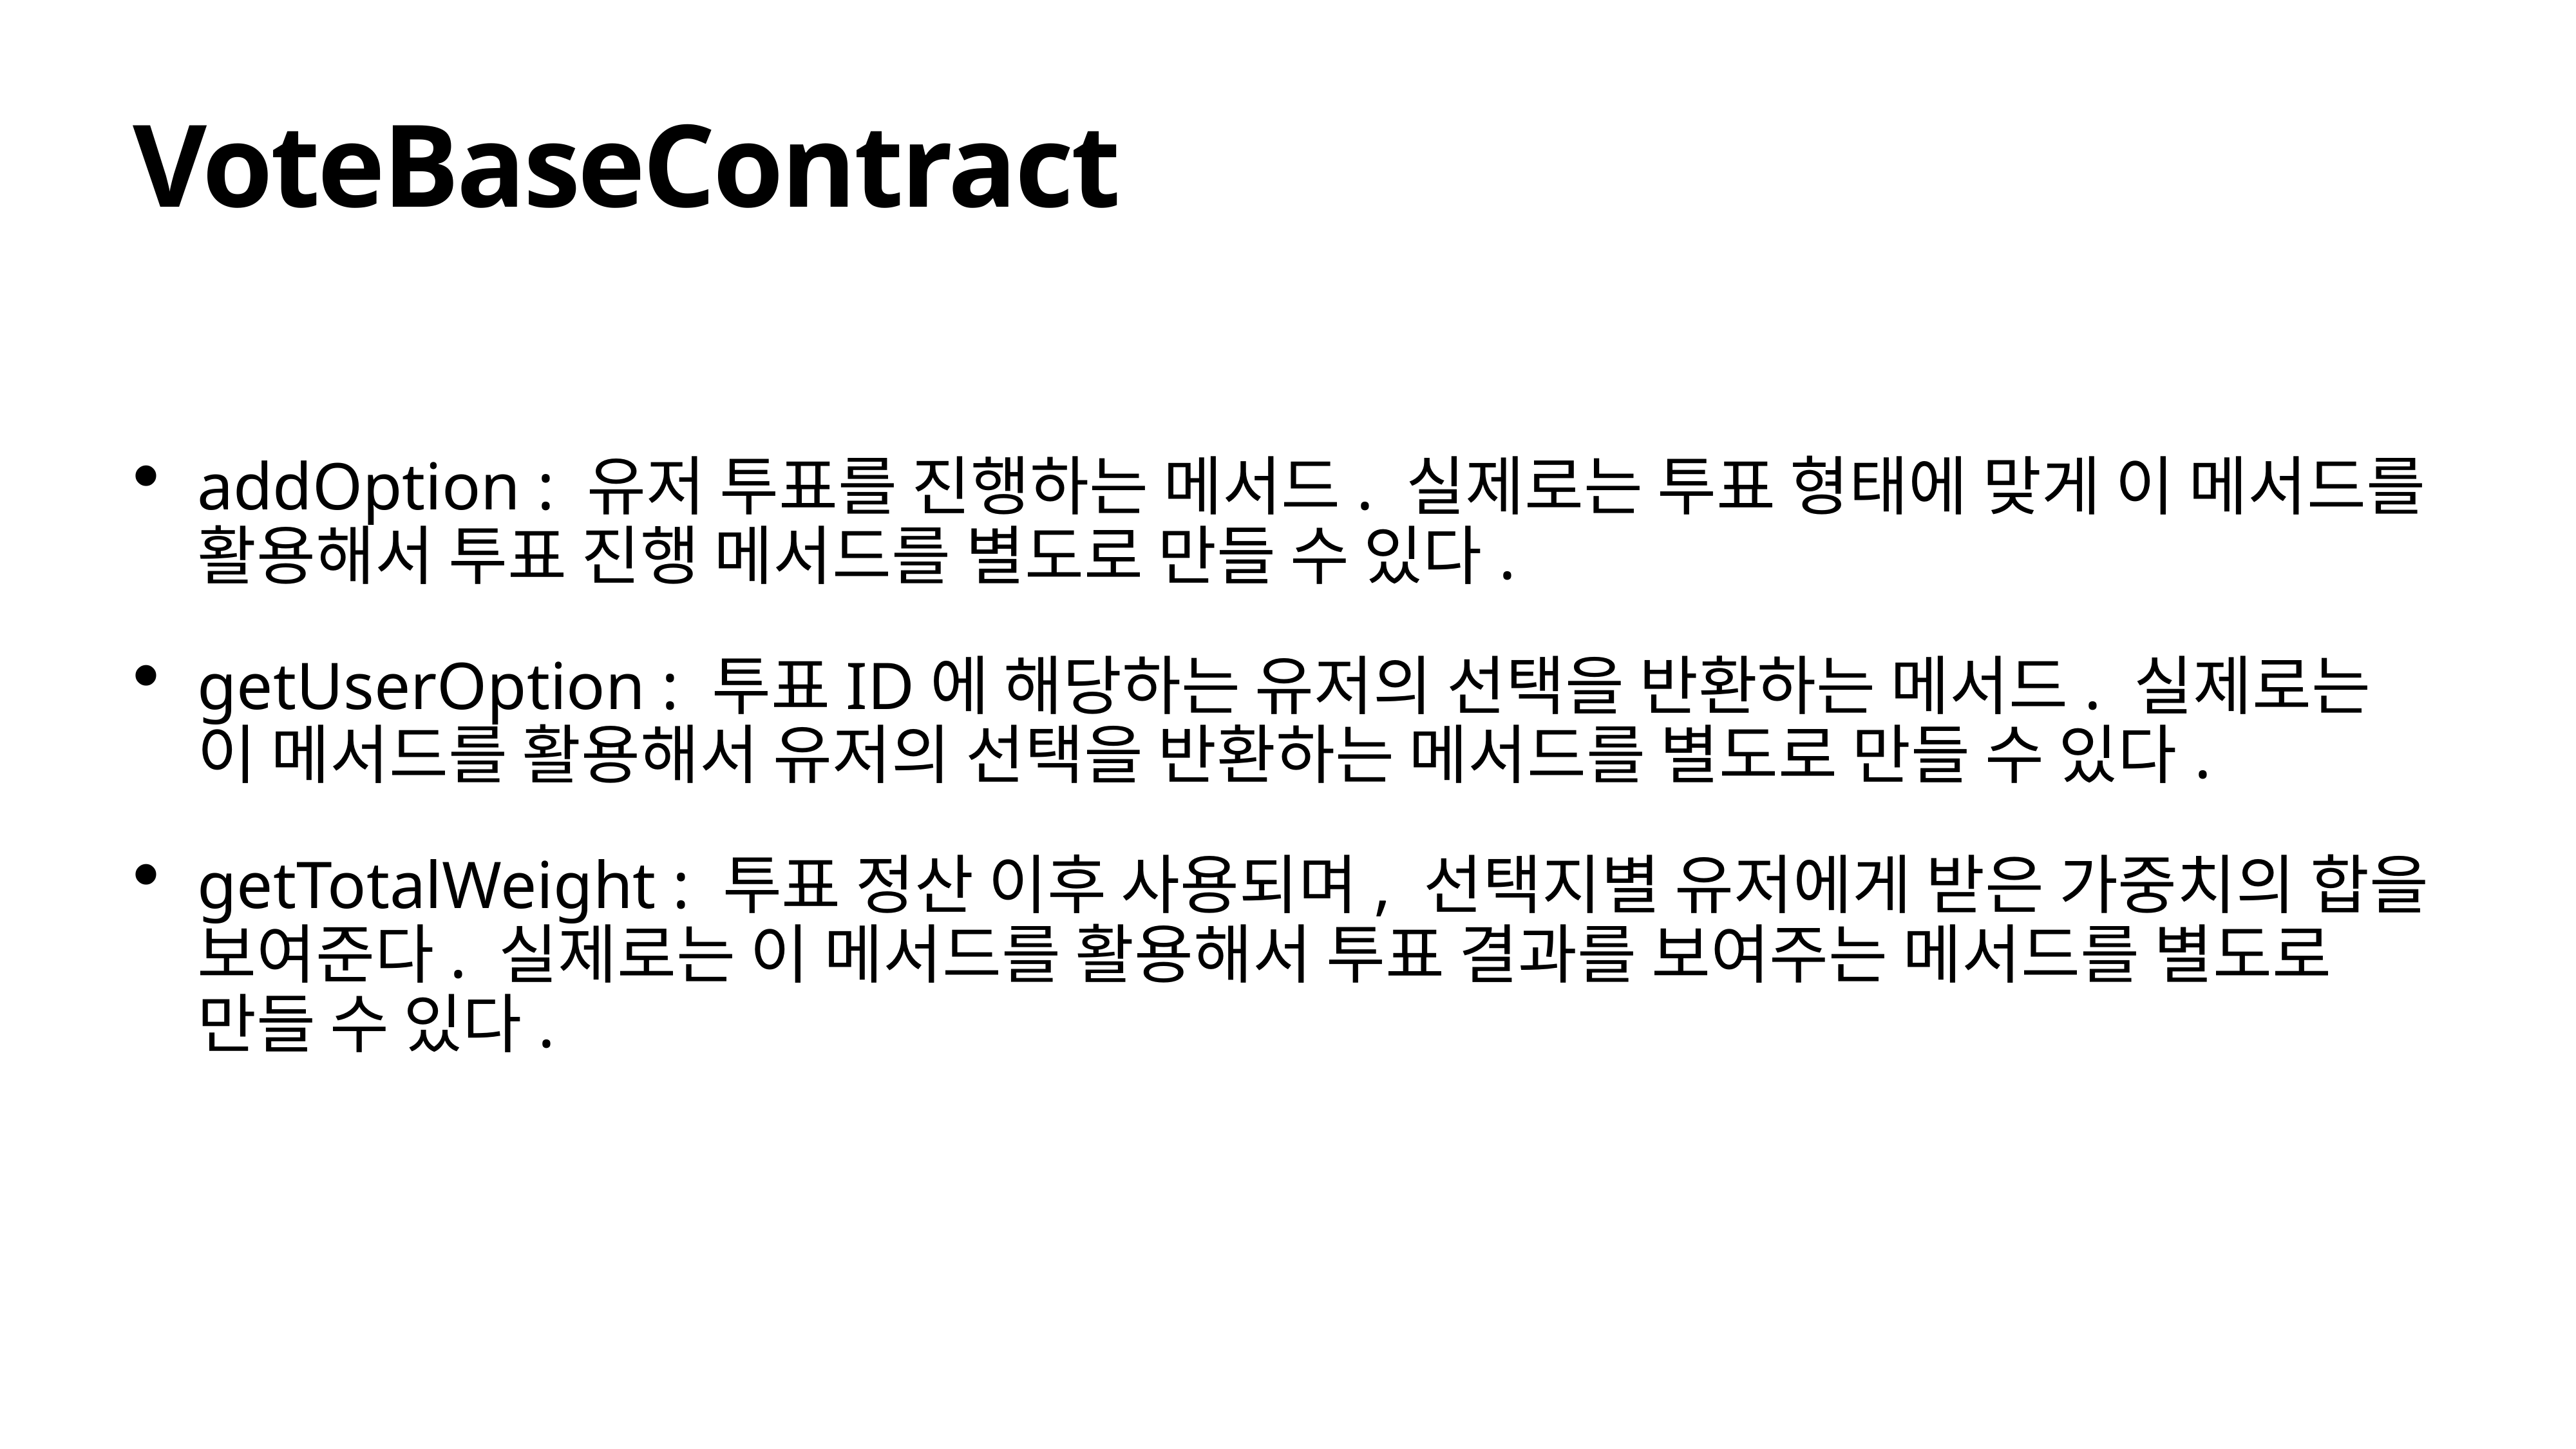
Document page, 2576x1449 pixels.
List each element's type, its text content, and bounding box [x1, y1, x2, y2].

list addOption : 유저 투표를 진행하는 메서드. 실제로는 투표 형태에 맞게 이 메서드를 활용해서 투표 진행 메서드를 별도로 만들 수 있다. getUserOption : 투표ID에 해당하는 유저의 선택을 반환하는 메서드. 실제로는 이 메서드를 활용해서 유저의 선택을 반환하는 메서드를 별도로 만들 수 있다. getTotalWeight : 투표 정산 이후 사용되며, 선택지별 유저에게 받은 가중치의 합을 보여준다. 실제로는 이 메서드를 활용해서 투표 결과를 보여주는 메서드를 별도로 만들 수 있다. [127, 448, 2449, 1321]
title VoteBaseContract [127, 113, 2449, 266]
